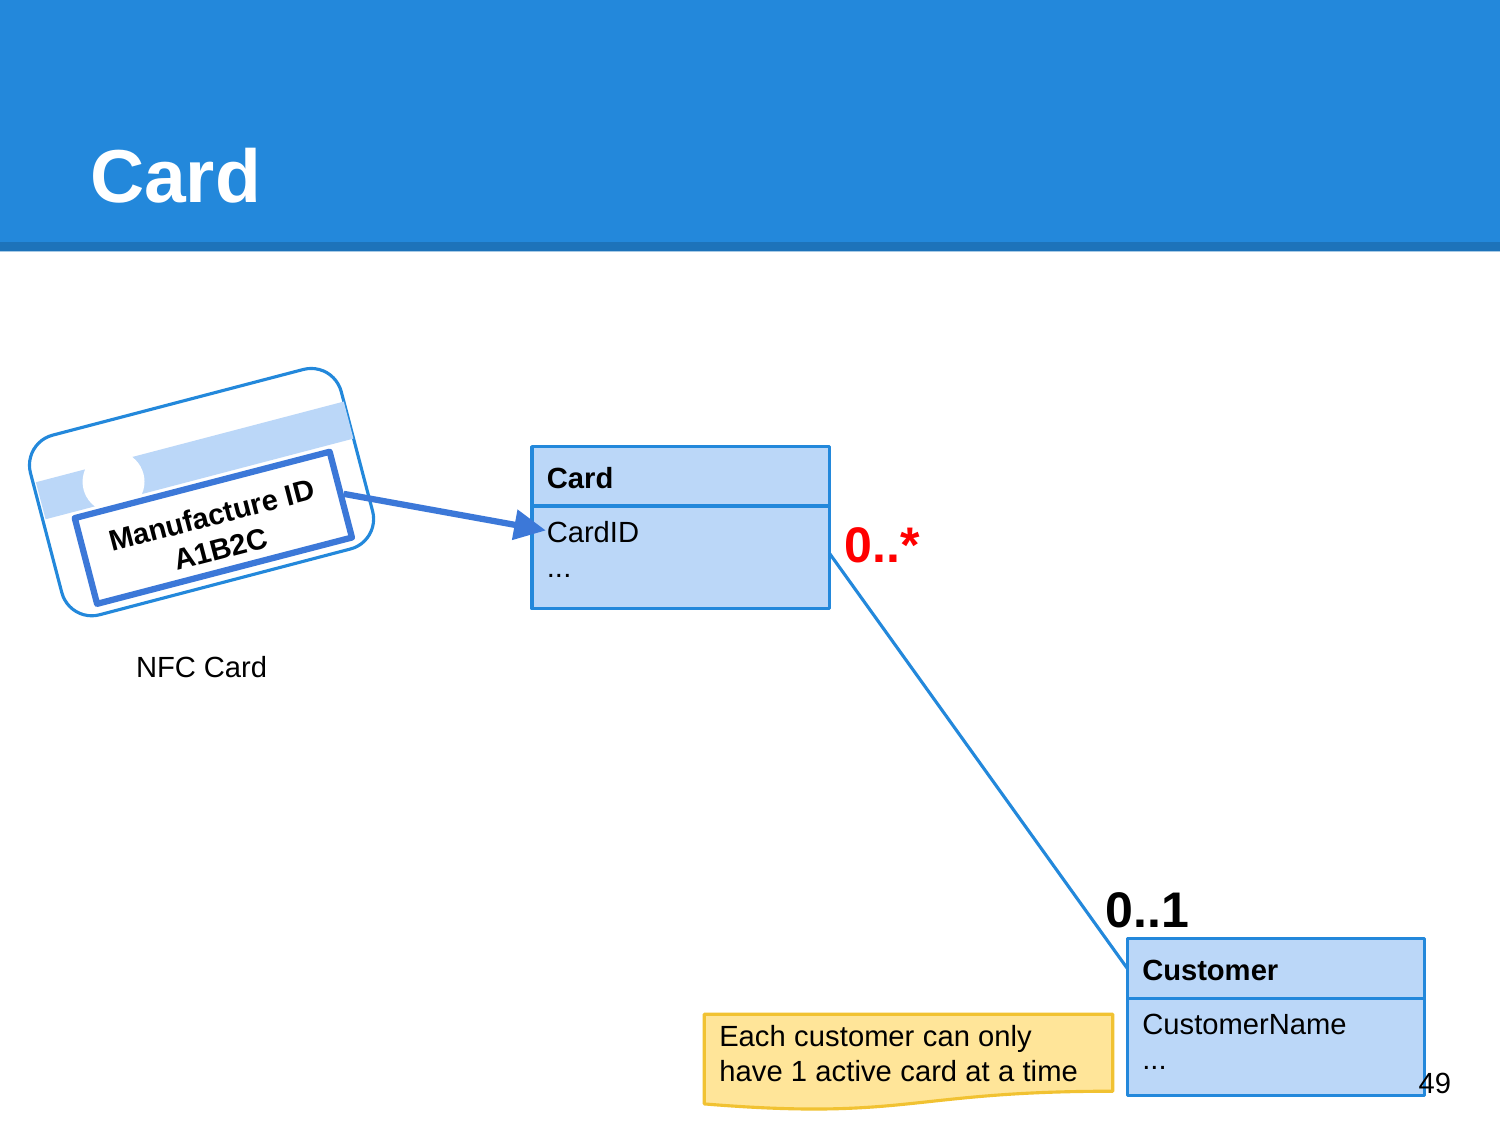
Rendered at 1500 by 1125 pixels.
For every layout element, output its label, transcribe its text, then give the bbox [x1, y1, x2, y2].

slide_number 49 [1403, 1038, 1494, 1125]
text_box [22, 361, 381, 729]
text_box 0..* [834, 497, 950, 551]
title Card [75, 45, 1425, 233]
text_box Each customer can only have 1 active card at a time [704, 1014, 1113, 1110]
text_box 0..1 [1132, 862, 1211, 925]
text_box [1127, 938, 1426, 1096]
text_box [829, 553, 1128, 969]
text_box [531, 446, 830, 610]
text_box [340, 494, 546, 531]
